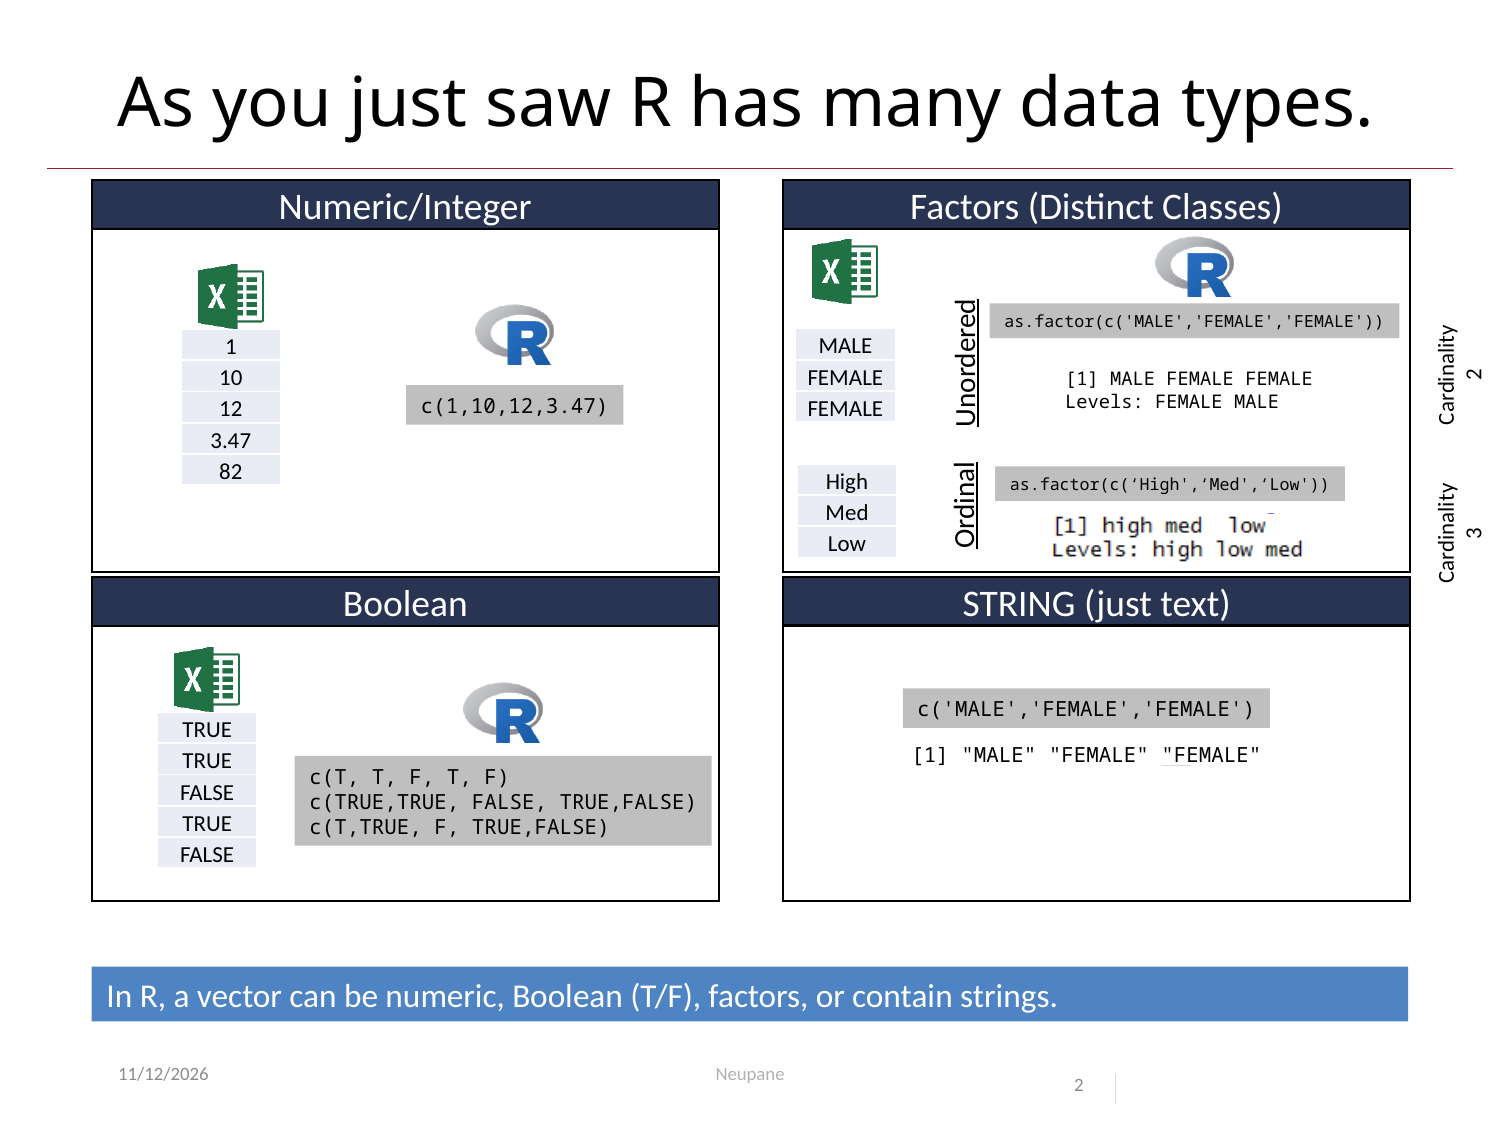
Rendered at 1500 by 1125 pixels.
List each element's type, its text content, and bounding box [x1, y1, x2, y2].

table_cell Low [798, 527, 896, 557]
text_box c(T, T, F, T, F) c(TRUE,TRUE, FALSE, TRUE,FALSE) c(T,TRUE, F, TRUE,FALSE) [294, 755, 712, 846]
picture [1155, 236, 1234, 297]
table_cell Med [798, 496, 896, 525]
picture [463, 682, 543, 743]
table_cell TRUE [158, 744, 256, 774]
picture [198, 264, 264, 329]
text_box c(1,10,12,3.47) [406, 385, 624, 425]
table_header MALE [796, 329, 895, 359]
text_box [1] MALE FEMALE FEMALE Levels: FEMALE MALE [1064, 366, 1324, 413]
table_cell 10 [182, 361, 280, 391]
table_cell FALSE [158, 838, 256, 867]
picture [174, 647, 240, 712]
text_box Boolean [91, 576, 720, 627]
table_cell 12 [182, 392, 280, 422]
text_box Cardinality 2 [1423, 310, 1494, 440]
slide_number 2 [1059, 1042, 1200, 1103]
text_box [91, 230, 720, 573]
table_cell FALSE [158, 775, 256, 805]
table_cell FEMALE [796, 392, 895, 421]
table_cell FEMALE [796, 361, 895, 390]
table_header 1 [182, 330, 280, 359]
table_cell 82 [182, 455, 280, 484]
picture [812, 239, 878, 304]
table_cell 3.47 [182, 424, 280, 453]
text_box as.factor(c(‘High',‘Med',‘Low')) [995, 466, 1345, 501]
text_box Numeric/Integer [91, 179, 720, 230]
text_box [1] "MALE" "FEMALE" "FEMALE" [911, 741, 1262, 767]
text_box Cardinality 3 [1423, 468, 1494, 599]
table_cell TRUE [158, 807, 256, 836]
text_box c('MALE','FEMALE','FEMALE') [902, 688, 1270, 728]
table_header High [798, 465, 896, 494]
table_header TRUE [158, 713, 256, 742]
title As you just saw R has many data types. [103, 59, 1397, 157]
text_box [782, 230, 1411, 573]
text_box [782, 627, 1411, 902]
text_box Ordinal [937, 446, 988, 564]
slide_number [103, 1042, 441, 1103]
text_box STRING (just text) [782, 576, 1411, 627]
picture [475, 303, 554, 365]
picture [1046, 513, 1332, 563]
text_box as.factor(c('MALE','FEMALE','FEMALE')) [989, 303, 1400, 339]
text_box Factors (Distinct Classes) [782, 179, 1411, 230]
footer Neupane [496, 1042, 1004, 1103]
text_box Unordered [938, 283, 988, 443]
text_box [91, 627, 720, 902]
text_box In R, a vector can be numeric, Boolean (T/F), factors, or contain strings. [91, 966, 1409, 1022]
